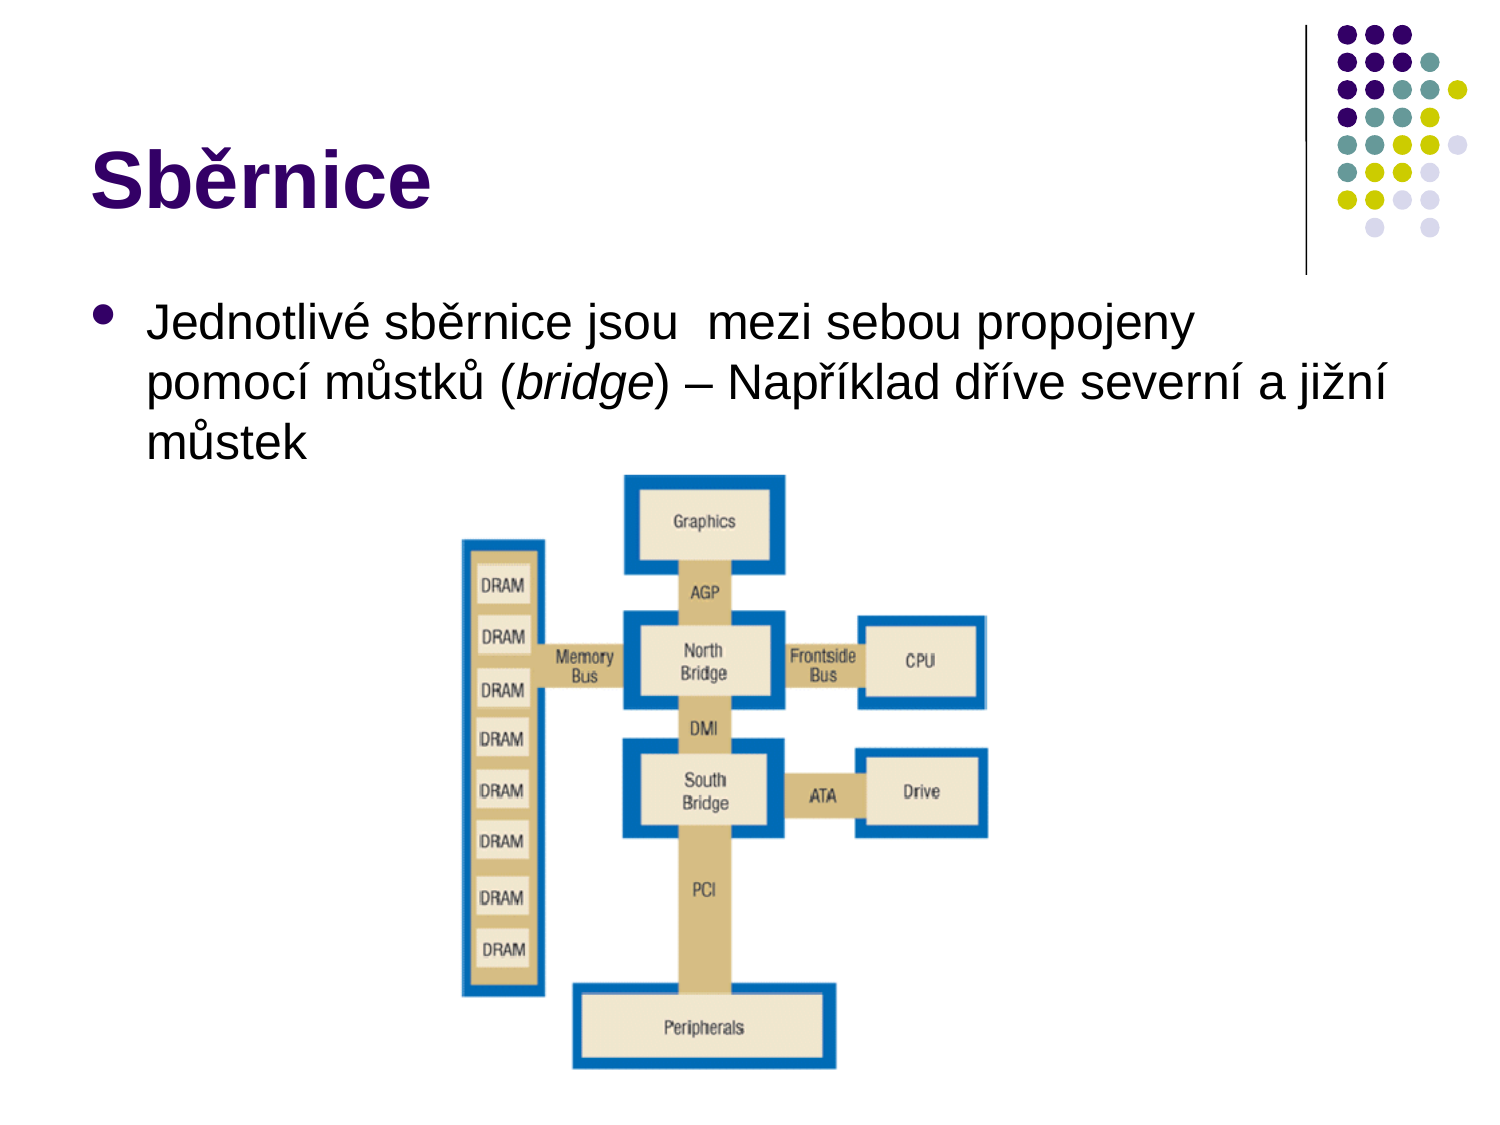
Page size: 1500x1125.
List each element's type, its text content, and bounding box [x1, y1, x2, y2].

title Sběrnice [75, 20, 1313, 233]
picture [454, 467, 994, 1074]
list Jednotlivé sběrnice jsou mezi sebou propojeny pomocí můstků (bridge) – Například dříve severní a jižní můstek [75, 282, 1425, 1006]
